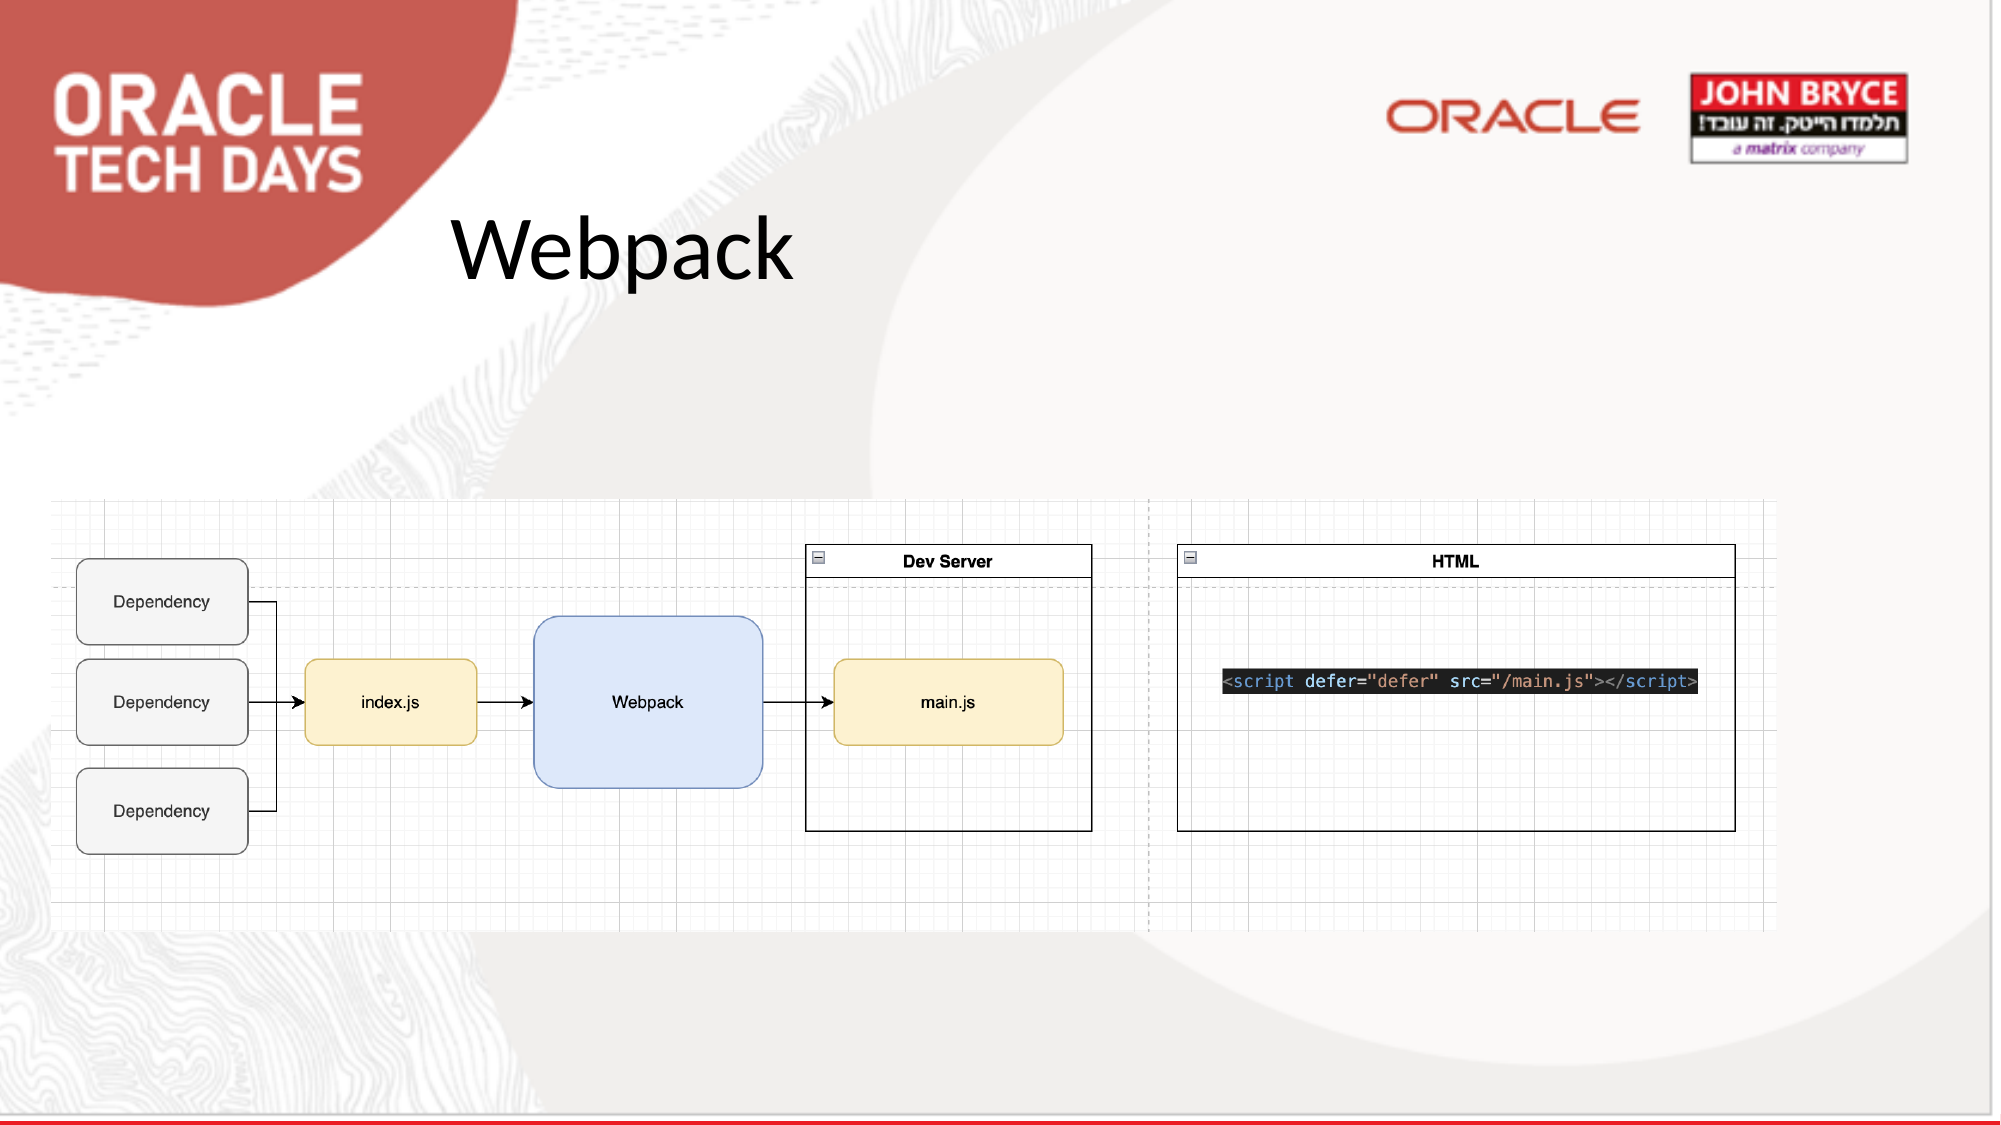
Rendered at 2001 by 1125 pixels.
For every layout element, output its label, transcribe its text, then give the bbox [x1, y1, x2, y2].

title Webpack [435, 141, 1777, 359]
picture [0, 0, 2001, 1125]
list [51, 499, 1777, 932]
